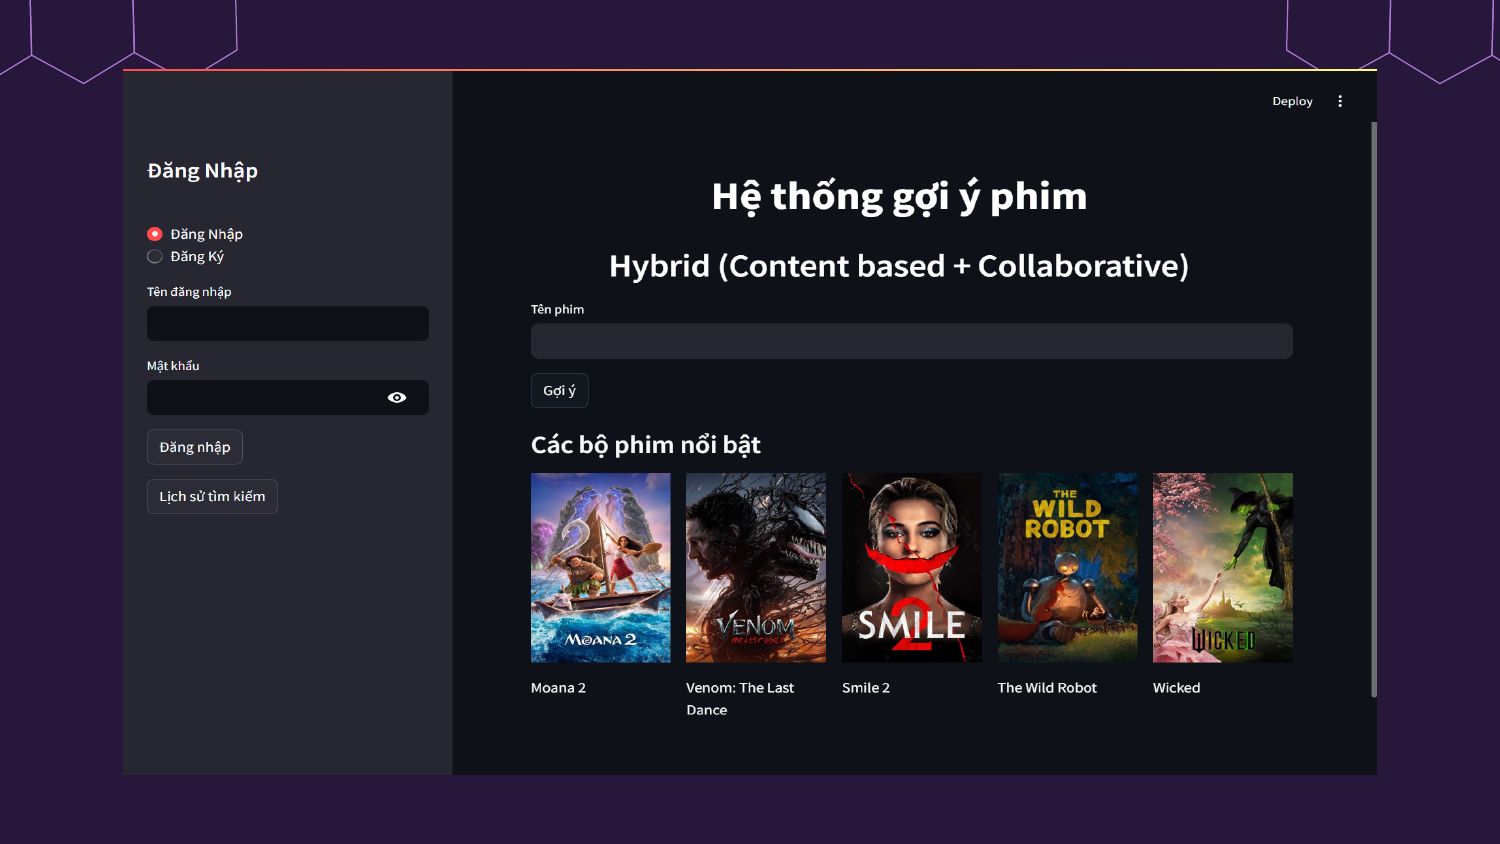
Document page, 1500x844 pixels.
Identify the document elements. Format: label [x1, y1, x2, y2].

picture [123, 69, 1377, 775]
